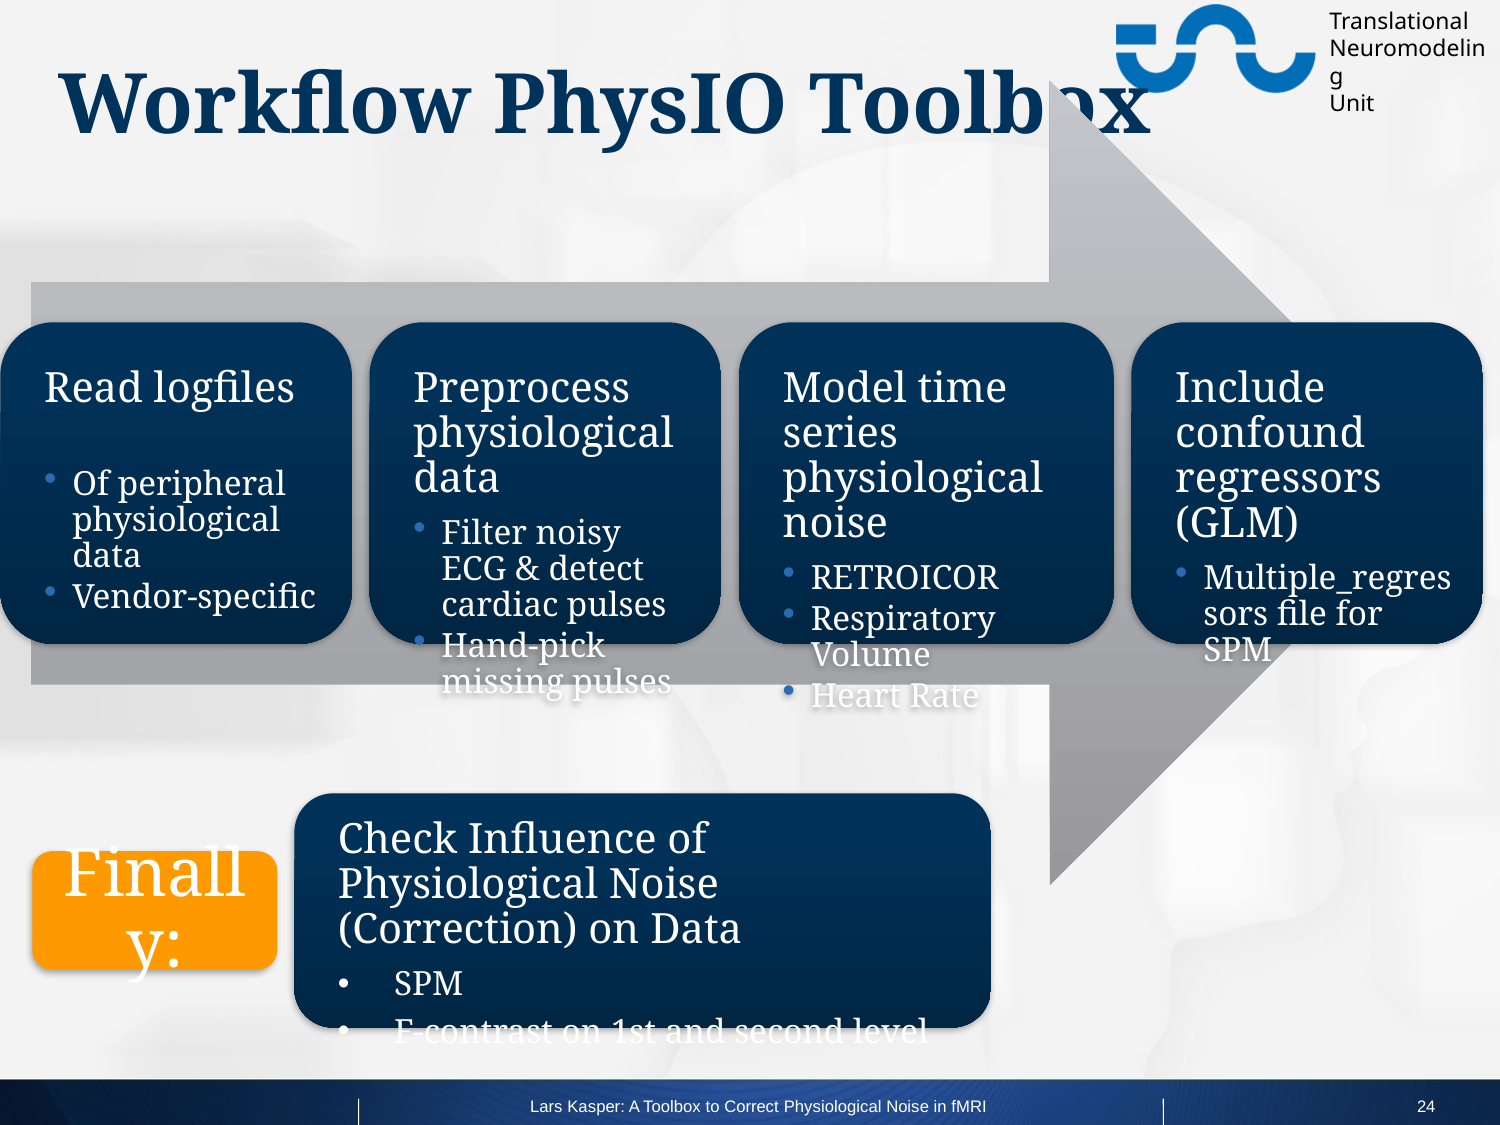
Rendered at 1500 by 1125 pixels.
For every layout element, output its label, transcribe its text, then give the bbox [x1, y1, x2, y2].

picture [669, 1034, 676, 1041]
picture [905, 1028, 913, 1033]
title Workflow PhysIO Toolbox [58, 43, 1435, 79]
footer Lars Kasper: A Toolbox to Correct Physiological Noise in fMRI [367, 1088, 1151, 1125]
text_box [32, 850, 278, 970]
picture [566, 1028, 575, 1042]
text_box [294, 793, 992, 1028]
picture [788, 1028, 797, 1042]
picture [512, 1034, 519, 1041]
picture [0, 0, 1500, 1125]
picture [444, 1028, 453, 1042]
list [0, 80, 1484, 886]
picture [754, 1028, 762, 1033]
picture [887, 1028, 895, 1039]
slide_number 24 [1181, 1088, 1451, 1125]
picture [1435, 45, 1442, 55]
picture [868, 1028, 876, 1033]
